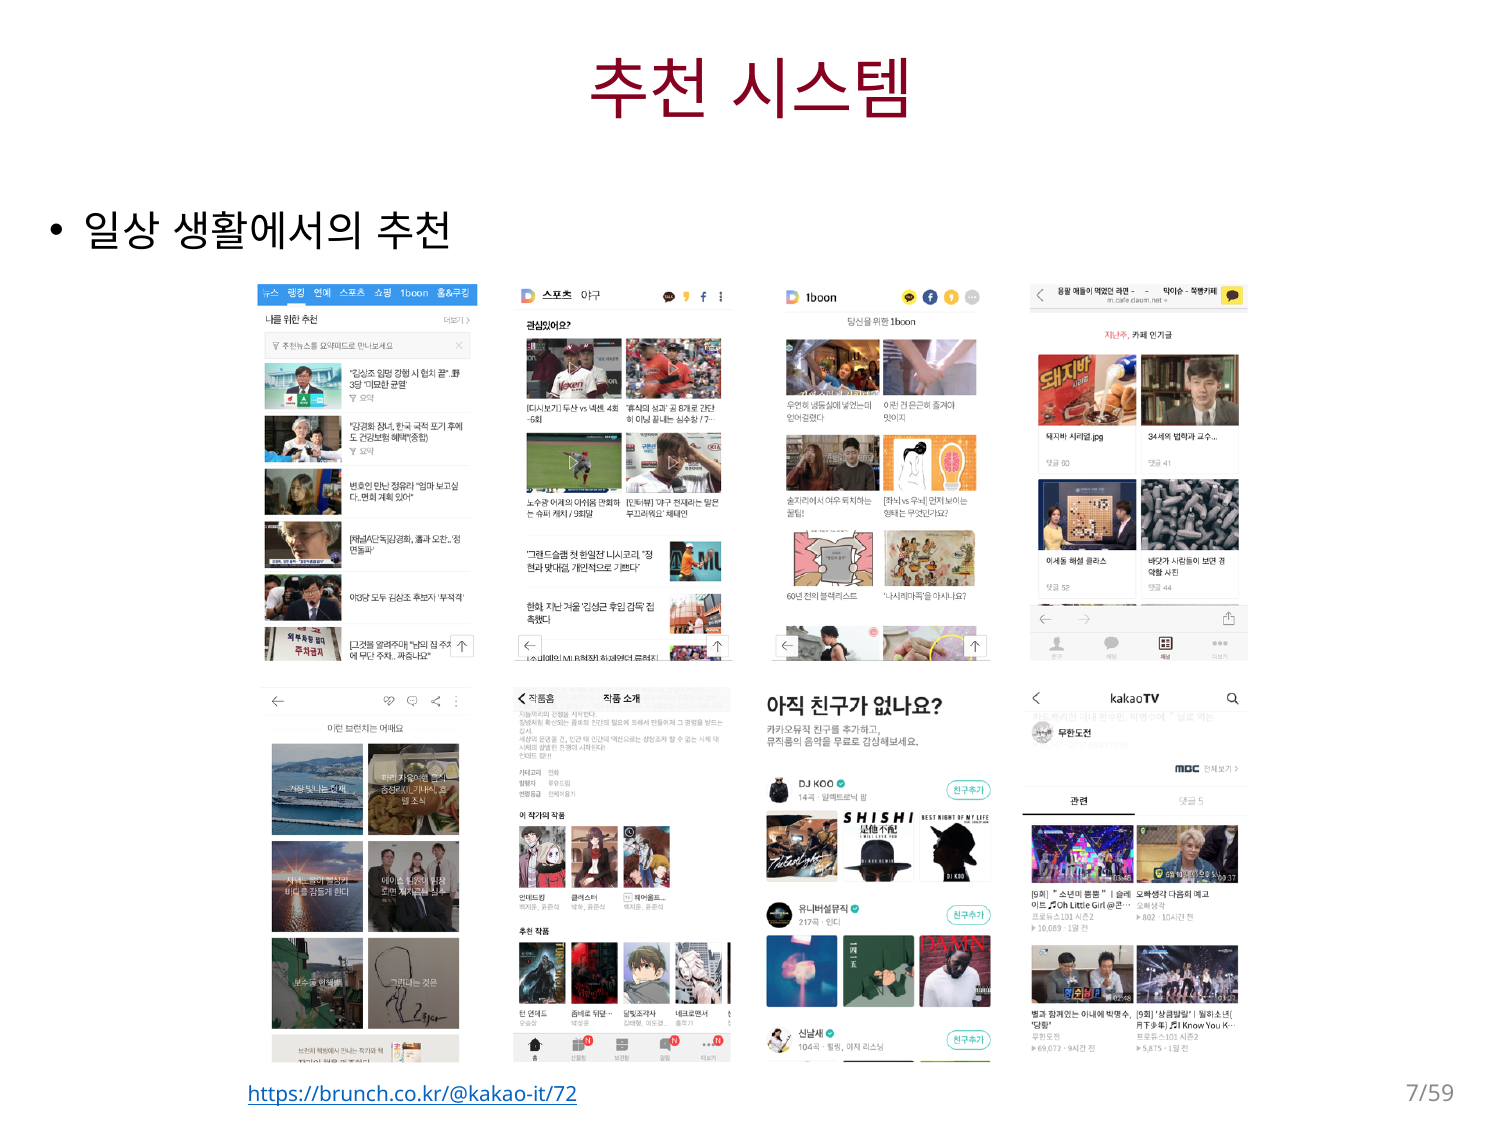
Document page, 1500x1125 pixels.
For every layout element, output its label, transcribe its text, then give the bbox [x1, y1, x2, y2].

title 추천 시스템 [34, 37, 1470, 147]
text_box https://brunch.co.kr/@kakao-it/72 [232, 1073, 592, 1117]
picture [251, 277, 1256, 667]
slide_number 7/59 [1131, 1071, 1470, 1116]
picture [252, 675, 1263, 1072]
list 일상 생활에서의 추천 [34, 181, 1470, 1059]
